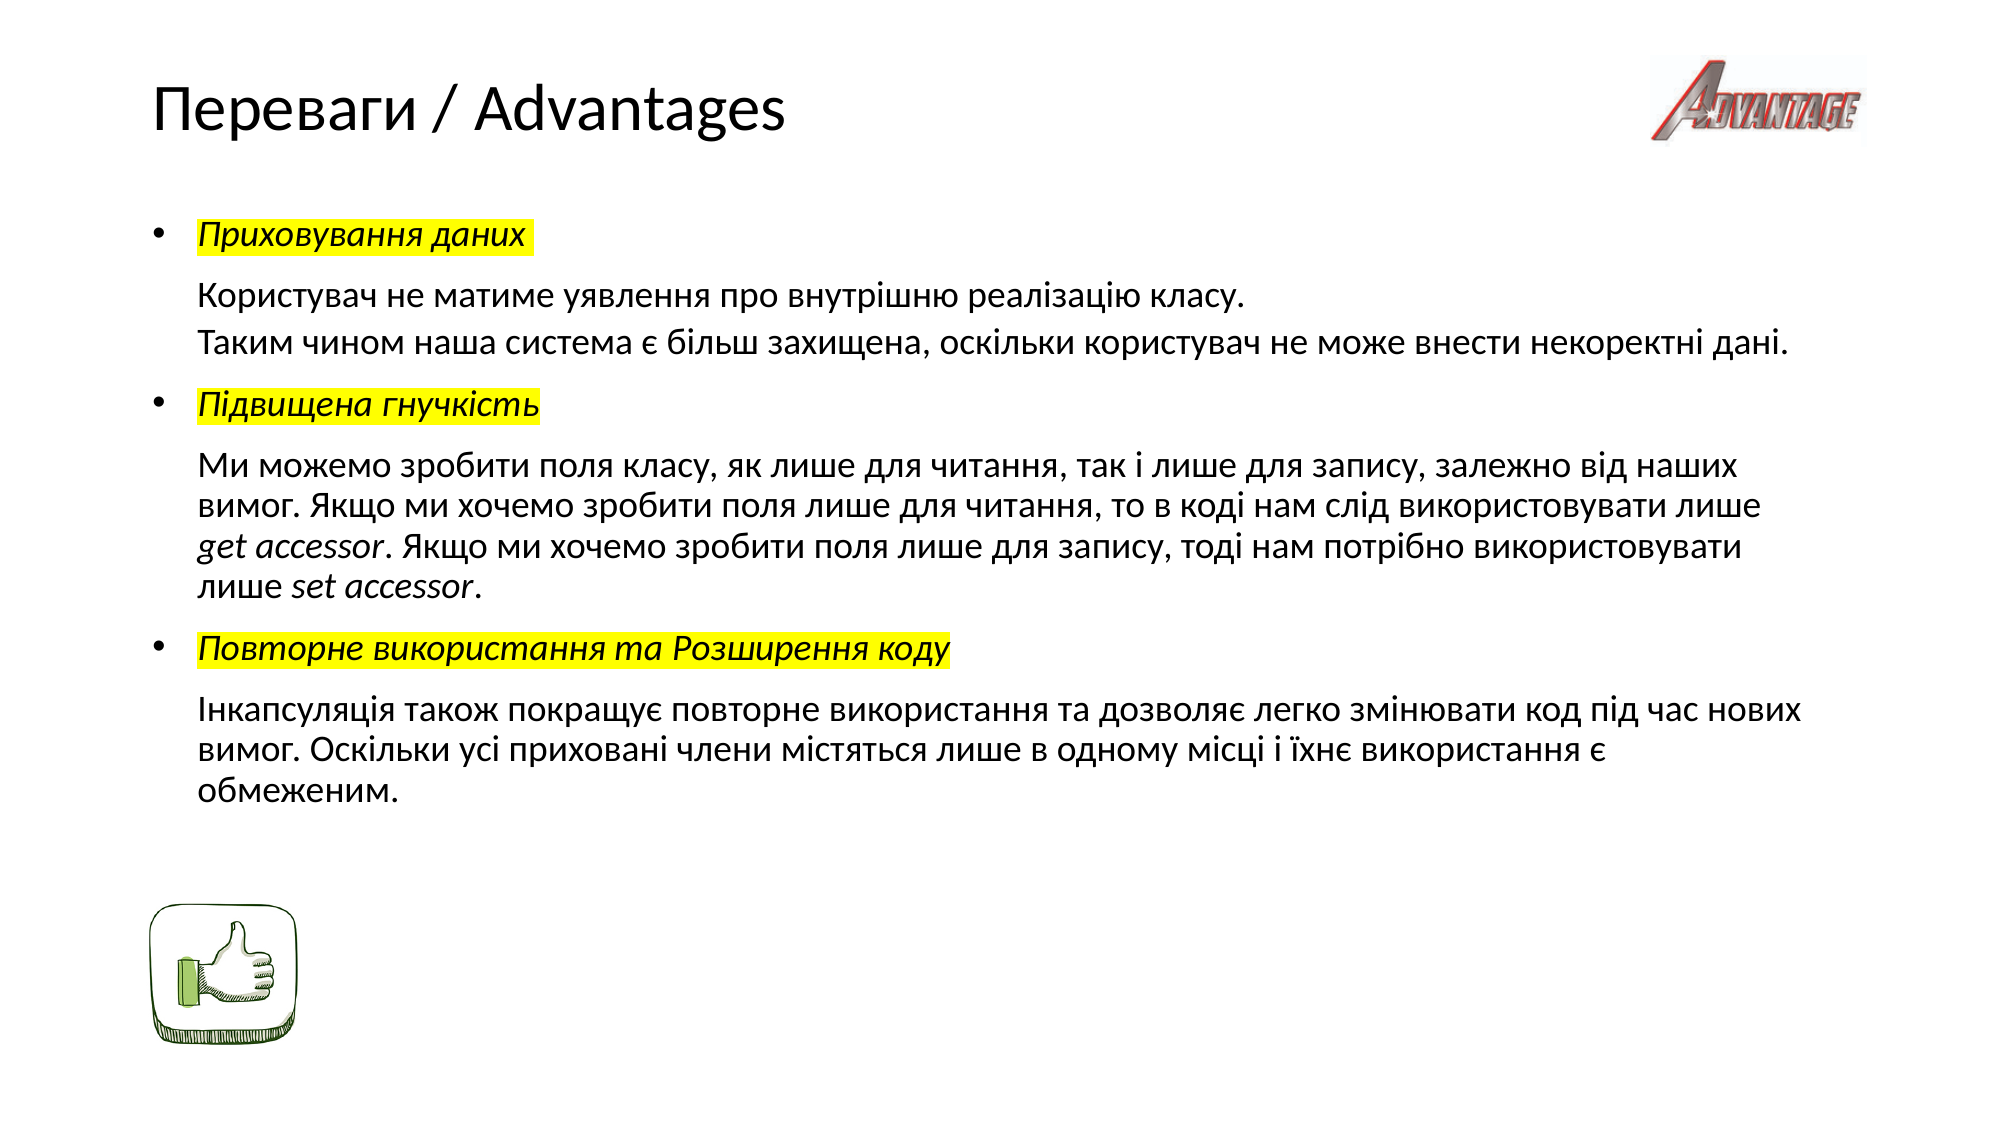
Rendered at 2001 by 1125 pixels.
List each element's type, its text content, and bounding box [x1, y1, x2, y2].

list Приховування даних Користувач не матиме уявлення про внутрішню реалізацію класу. Таким чином наша система є більш захищена, оскільки користувач не може внести некоректні дані. Підвищена гнучкість Ми можемо зробити поля класу, як лише для читання, так і лише для запису, залежно від наших вимог. Якщо ми хочемо зробити поля лише для читання, то в коді нам слід використовувати лише get accessor. Якщо ми хочемо зробити поля лише для запису, тоді нам потрібно використовувати лише set accessor. Повторне використання та Розширення коду Інкапсуляція також покращує повторне використання та дозволяє легко змінювати код під час нових вимог. Оскільки усі приховані члени містяться лише в одному місці і їхнє використання є обмеженим. [137, 206, 1830, 1014]
picture [1650, 55, 1869, 148]
title Переваги / Advantages [137, 59, 1863, 158]
picture [137, 887, 311, 1061]
